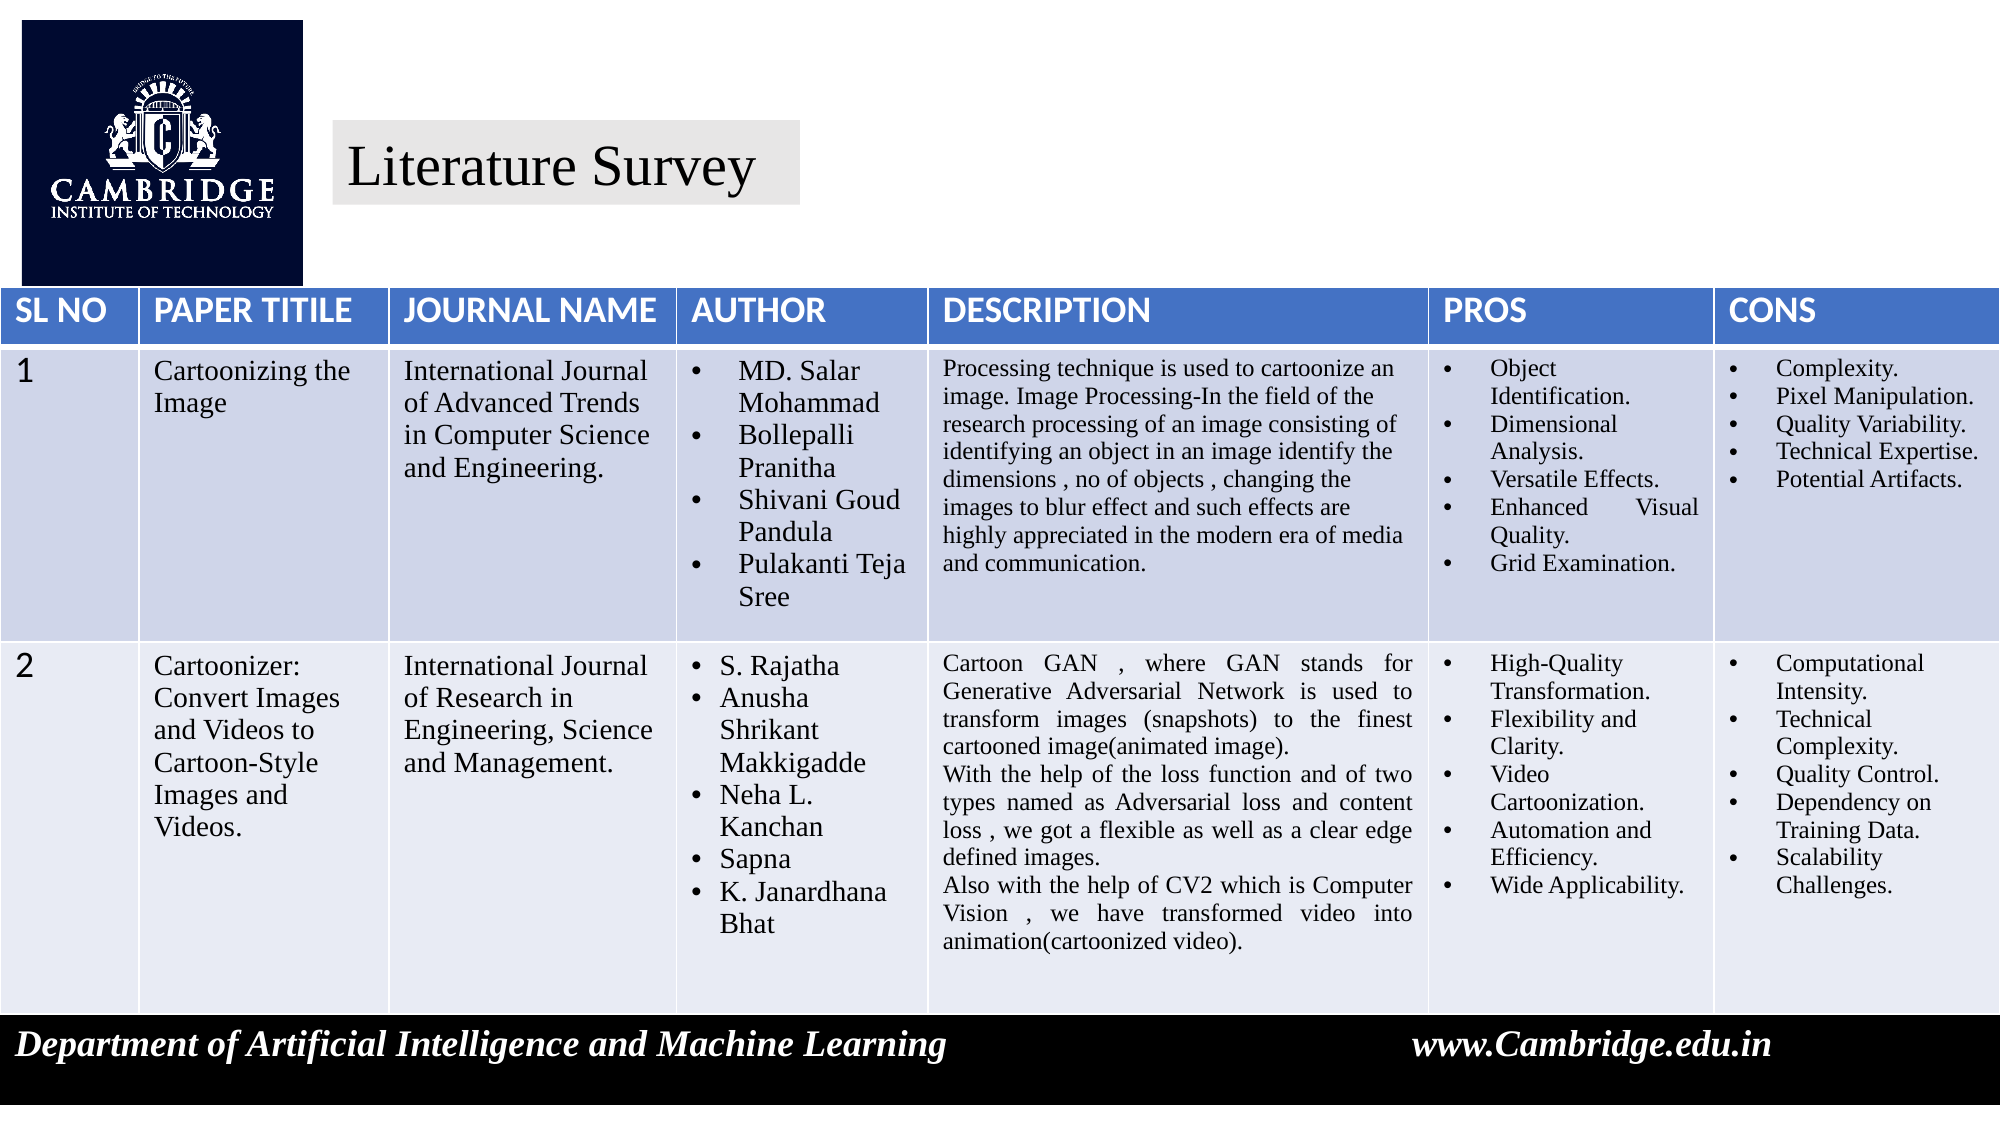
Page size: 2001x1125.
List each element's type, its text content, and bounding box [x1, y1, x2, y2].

table_header SL NO [1, 288, 138, 344]
text_box Department of Artificial Intelligence and Machine Learning www.Cambridge.edu.in [0, 1015, 2000, 1105]
table_header PROS [1429, 288, 1713, 344]
table_cell Computational Intensity. Technical Complexity. Quality Control. Dependency on Training Data. Scalability Challenges. [1715, 643, 1999, 1013]
table_header AUTHOR [677, 288, 927, 344]
table_header PAPER TITILE [140, 288, 388, 344]
table_cell Cartoon GAN , where GAN stands for Generative Adversarial Network is used to transform images (snapshots) to the finest cartooned image(animated image). With the help of the loss function and of two types named as Adversarial loss and content loss , we got a flexible as well as a clear edge defined images. Also with the help of CV2 which is Computer Vision , we have transformed video into animation(cartoonized video). [929, 643, 1428, 1013]
table_cell High-Quality Transformation. Flexibility and Clarity. Video Cartoonization. Automation and Efficiency. Wide Applicability. [1429, 643, 1713, 1013]
table_cell 1 [1, 350, 138, 641]
picture [51, 74, 274, 218]
table_cell 2 [1, 643, 138, 1013]
table_cell Complexity. Pixel Manipulation. Quality Variability. Technical Expertise. Potential Artifacts. [1715, 350, 1999, 641]
table_cell Cartoonizing the Image [140, 350, 388, 641]
table_cell S. Rajatha Anusha Shrikant Makkigadde Neha L. Kanchan Sapna K. Janardhana Bhat [677, 643, 927, 1013]
table_header CONS [1715, 288, 1999, 344]
table_cell Cartoonizer: Convert Images and Videos to Cartoon-Style Images and Videos. [140, 643, 388, 1013]
table_cell International Journal of Advanced Trends in Computer Science and Engineering. [390, 350, 676, 641]
table_cell Processing technique is used to cartoonize an image. Image Processing-In the field of the research processing of an image consisting of identifying an object in an image identify the dimensions , no of objects , changing the images to blur effect and such effects are highly appreciated in the modern era of media and communication. [929, 350, 1428, 641]
table_header JOURNAL NAME [390, 288, 676, 344]
table_header DESCRIPTION [929, 288, 1428, 344]
table_cell International Journal of Research in Engineering, Science and Management. [390, 643, 676, 1013]
text_box Literature Survey [332, 120, 800, 205]
table_cell Object Identification. Dimensional Analysis. Versatile Effects. Enhanced Visual Quality. Grid Examination. [1429, 350, 1713, 641]
table_cell MD. Salar Mohammad Bollepalli Pranitha Shivani Goud Pandula Pulakanti Teja Sree [677, 350, 927, 641]
